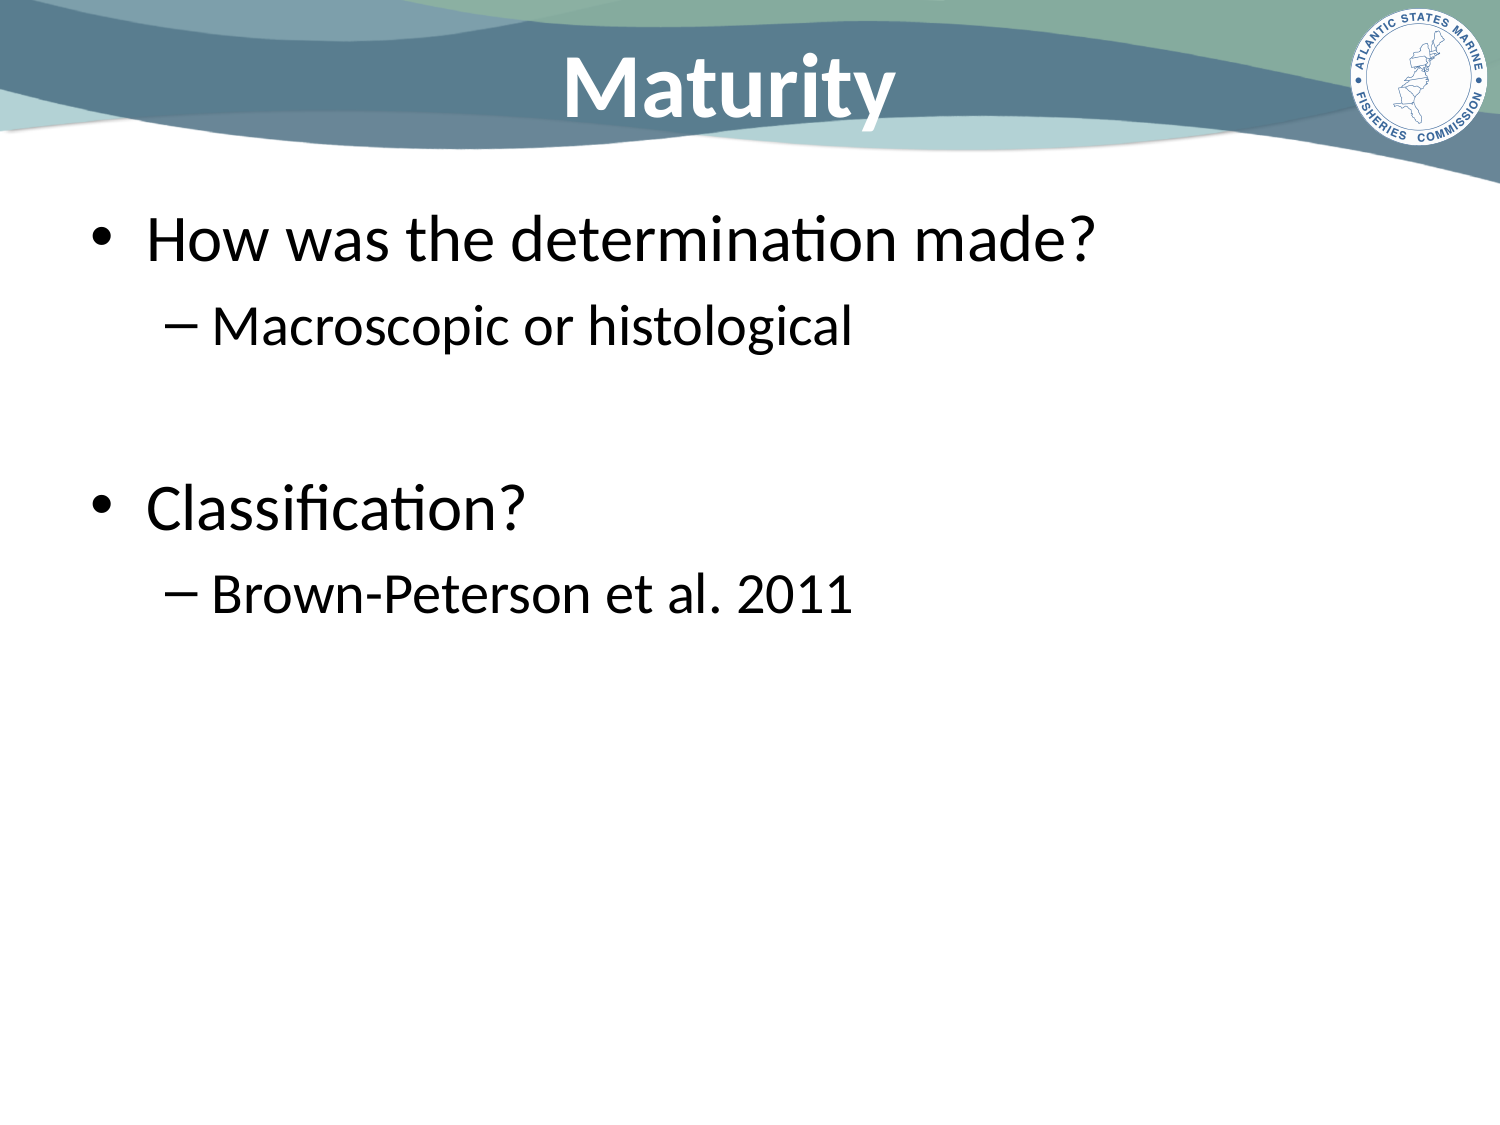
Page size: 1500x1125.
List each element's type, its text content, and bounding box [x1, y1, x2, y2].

picture [0, 0, 1500, 188]
title Maturity [64, 14, 1415, 147]
list How was the determination made? Macroscopic or histological Classification? Brown-Peterson et al. 2011 [75, 187, 1425, 1113]
